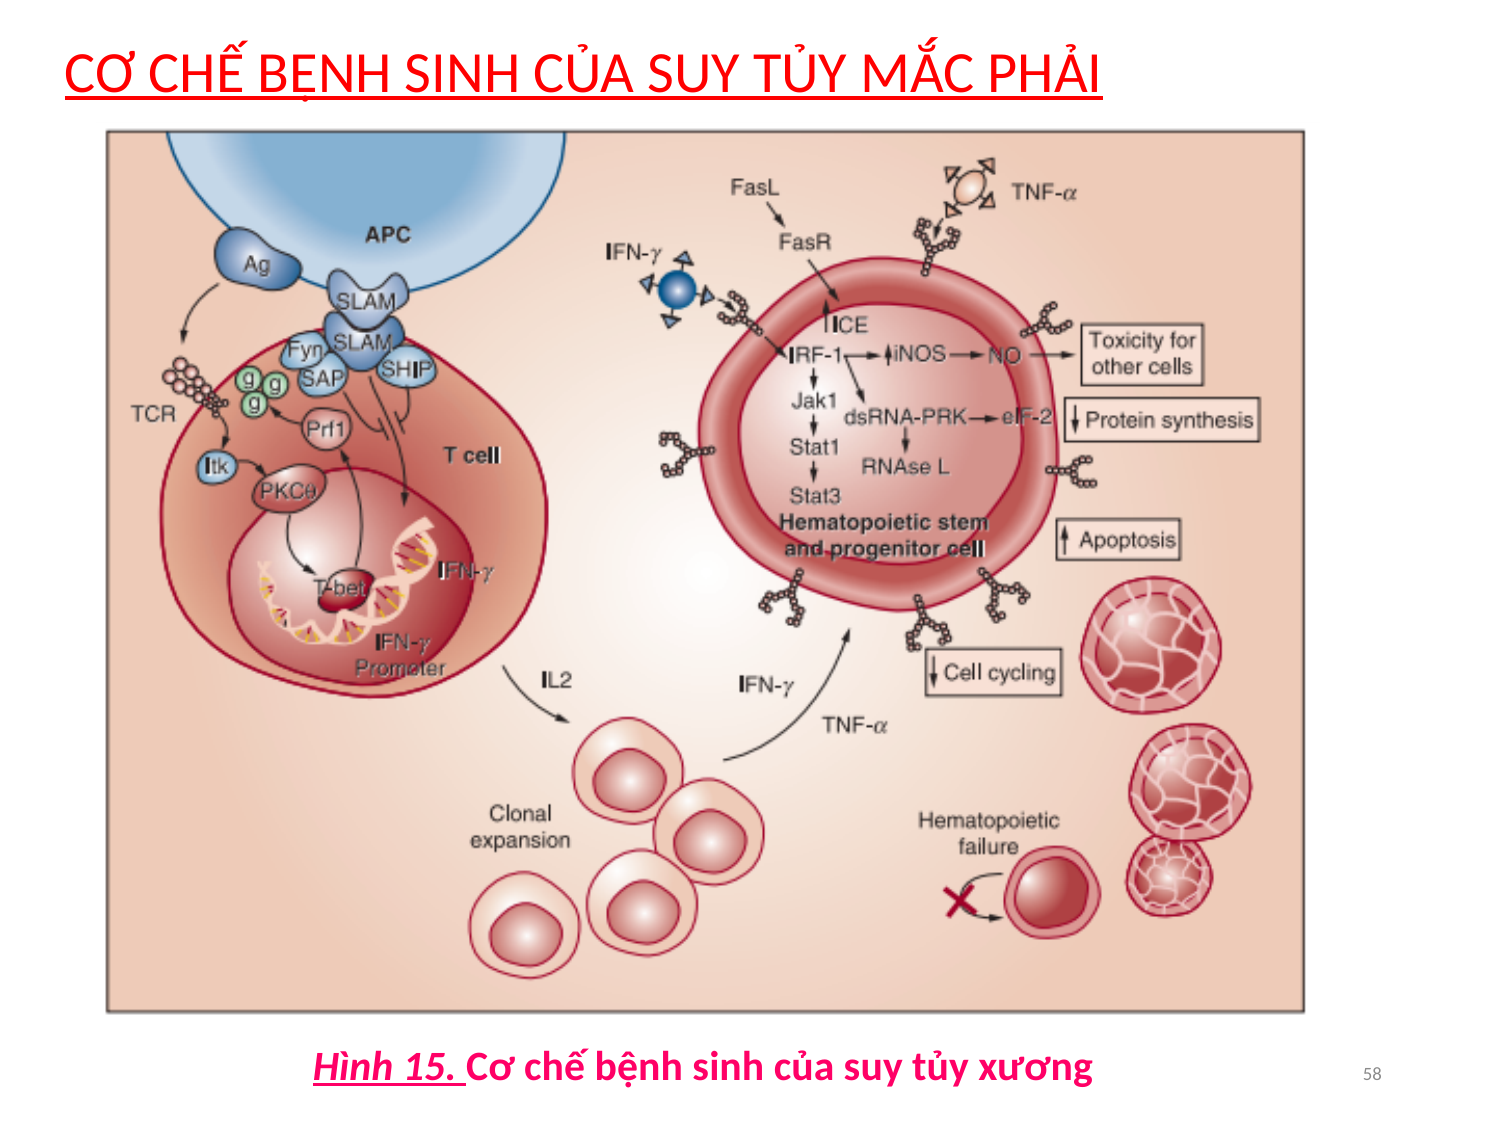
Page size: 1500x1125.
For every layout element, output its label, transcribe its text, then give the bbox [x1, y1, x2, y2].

picture [96, 121, 1320, 1023]
slide_number 58 [1059, 1042, 1397, 1103]
text_box Hình 15. Cơ chế bệnh sinh của suy tủy xương [298, 1031, 1118, 1097]
text_box CƠ CHẾ BỆNH SINH CỦA SUY TỦY MẮC PHẢI [49, 26, 1475, 112]
